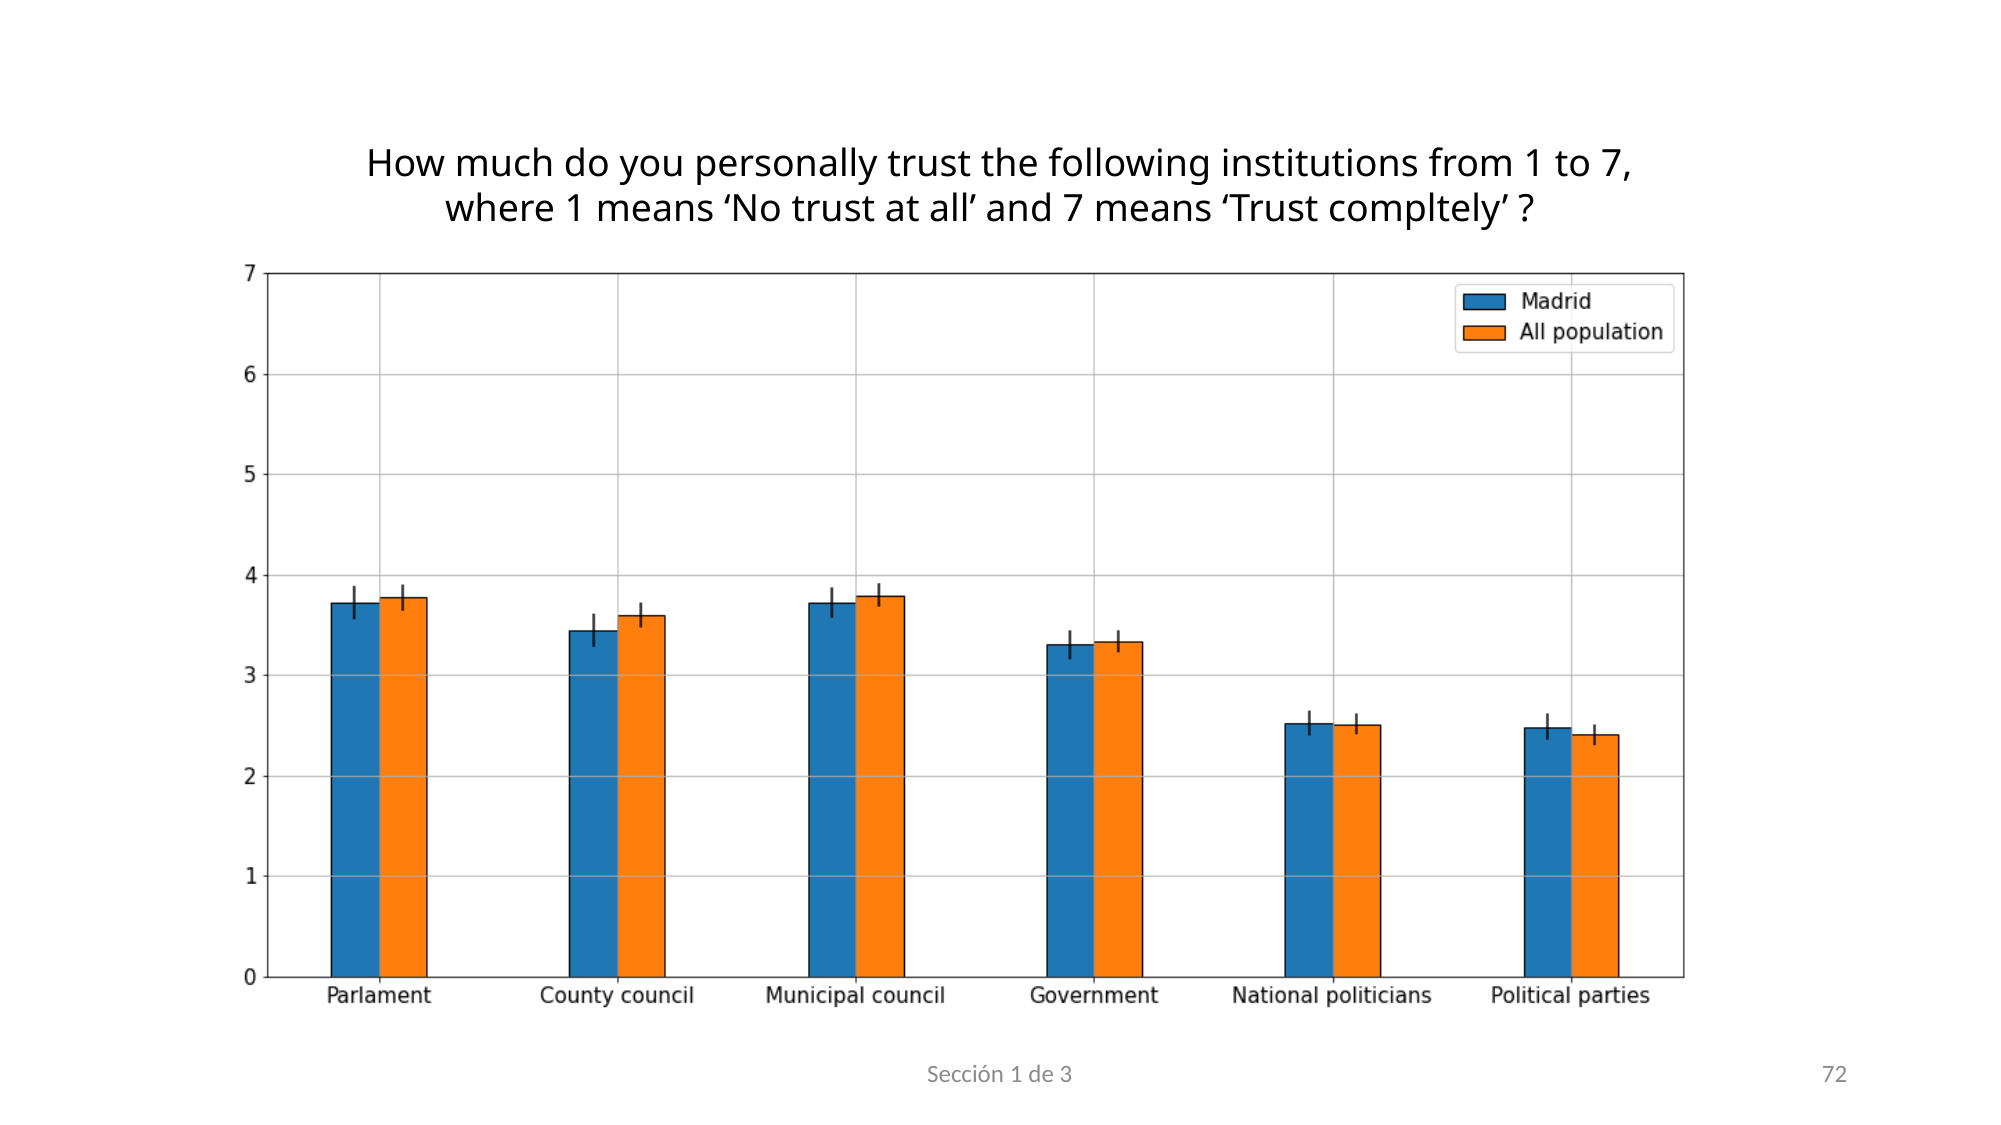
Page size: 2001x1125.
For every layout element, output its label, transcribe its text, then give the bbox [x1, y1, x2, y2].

slide_number 72 [1412, 1042, 1863, 1103]
picture [216, 237, 1711, 1035]
text_box How much do you personally trust the following institutions from 1 to 7, where 1 means ‘No trust at all’ and 7 means ‘Trust compltely’ ? [314, 131, 1686, 237]
footer Sección 1 de 3 [662, 1042, 1338, 1103]
